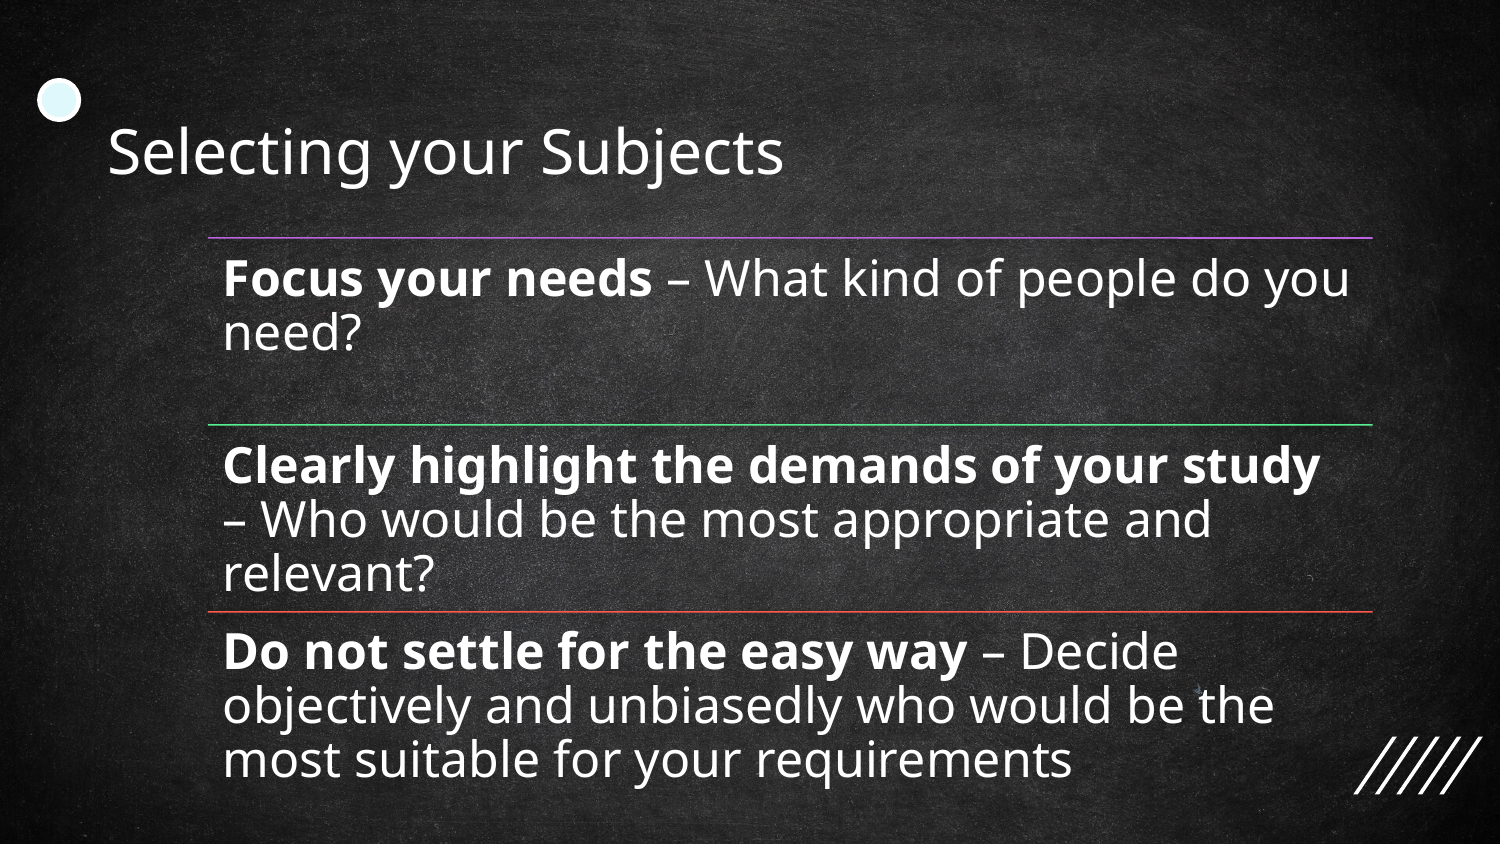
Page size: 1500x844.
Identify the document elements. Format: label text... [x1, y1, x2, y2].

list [207, 237, 1373, 800]
picture [0, 0, 1500, 844]
title Selecting your Subjects [107, 73, 1393, 237]
